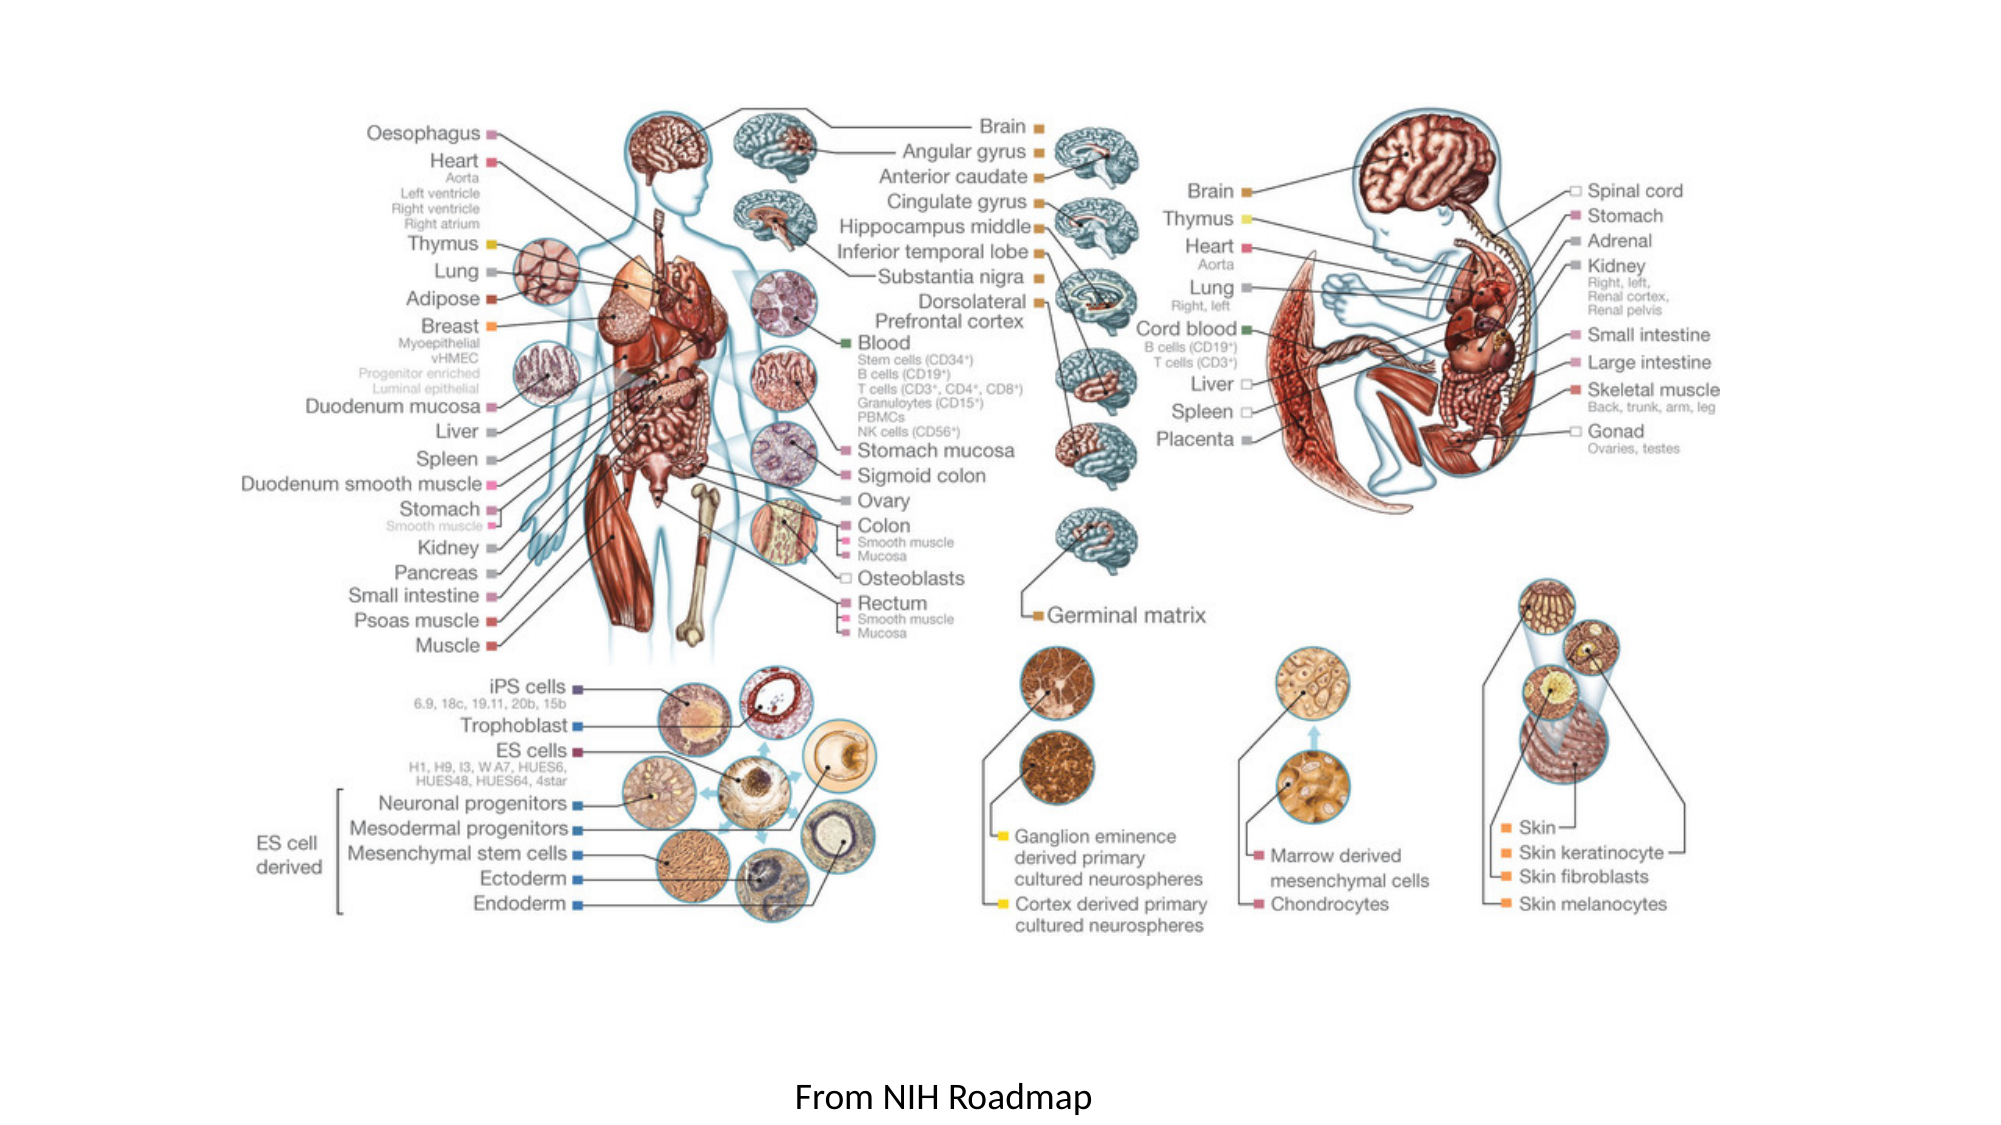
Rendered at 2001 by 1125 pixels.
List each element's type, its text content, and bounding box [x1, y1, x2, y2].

picture [241, 102, 1720, 936]
text_box From NIH Roadmap [779, 1064, 1108, 1125]
